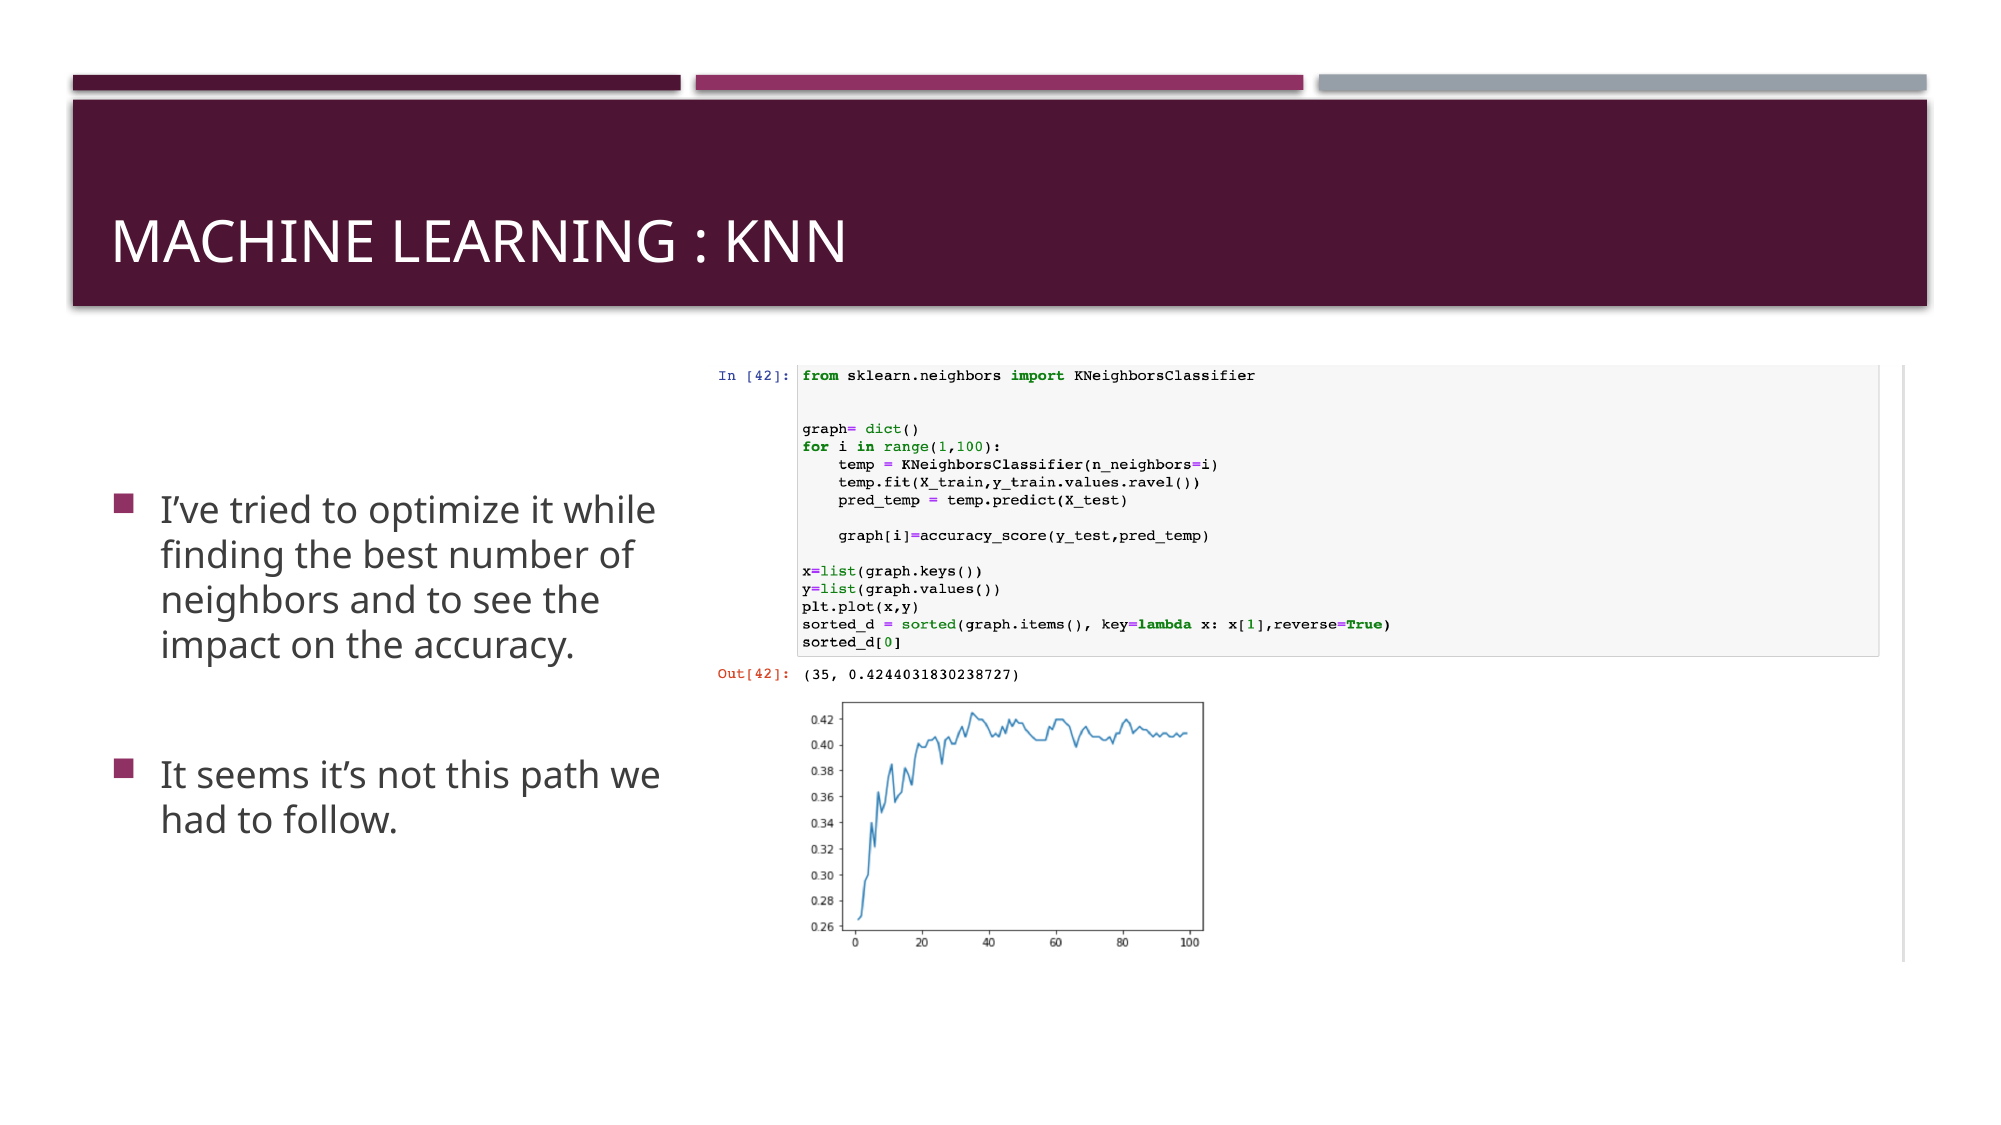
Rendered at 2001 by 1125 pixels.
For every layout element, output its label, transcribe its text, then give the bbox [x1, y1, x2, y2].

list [707, 364, 1906, 962]
title Machine Learning : KNN [95, 119, 1905, 282]
list I’ve tried to optimize it while finding the best number of neighbors and to see the impact on the accuracy. It seems it’s not this path we had to follow. [95, 365, 704, 962]
